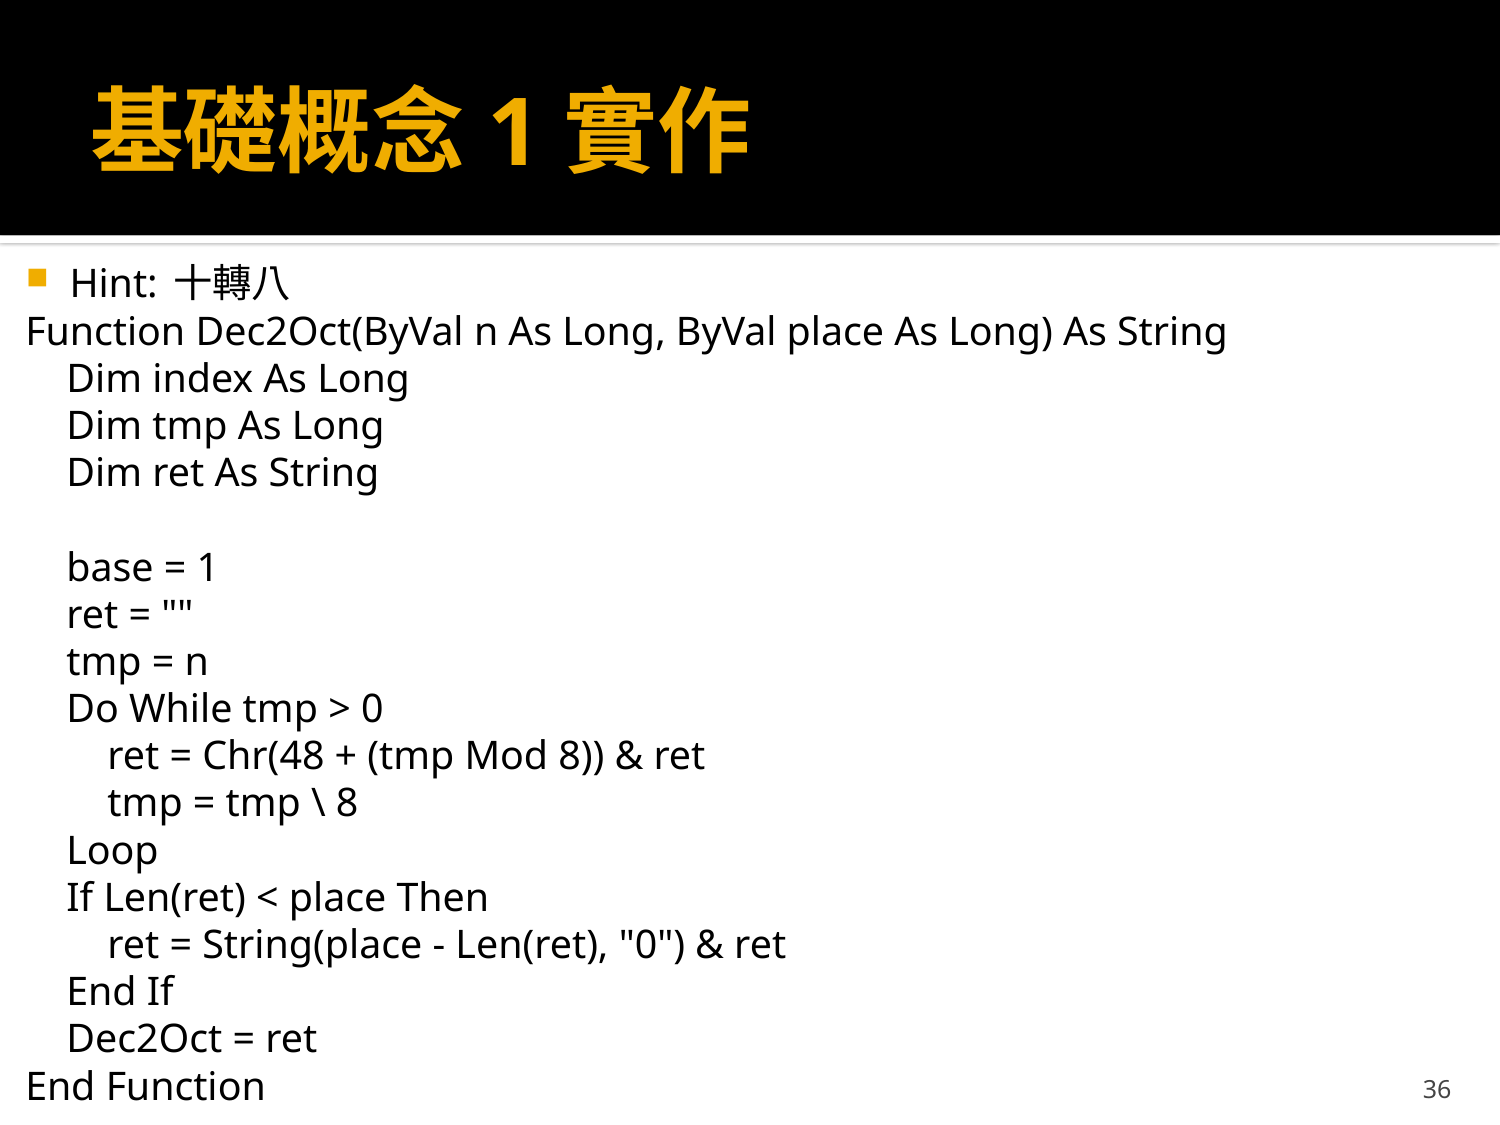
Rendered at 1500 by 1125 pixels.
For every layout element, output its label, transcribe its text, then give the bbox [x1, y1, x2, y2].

list Hint: 十轉八 Function Dec2Oct(ByVal n As Long, ByVal place As Long) As String Dim index As Long Dim tmp As Long Dim ret As String base = 1 ret = "" tmp = n Do While tmp > 0 ret = Chr(48 + (tmp Mod 8)) & ret tmp = tmp \ 8 Loop If Len(ret) < place Then ret = String(place - Len(ret), "0") & ret End If Dec2Oct = ret End Function [0, 243, 1500, 1125]
slide_number 36 [1345, 1062, 1467, 1108]
title 基礎概念1實作 [75, 25, 1425, 231]
